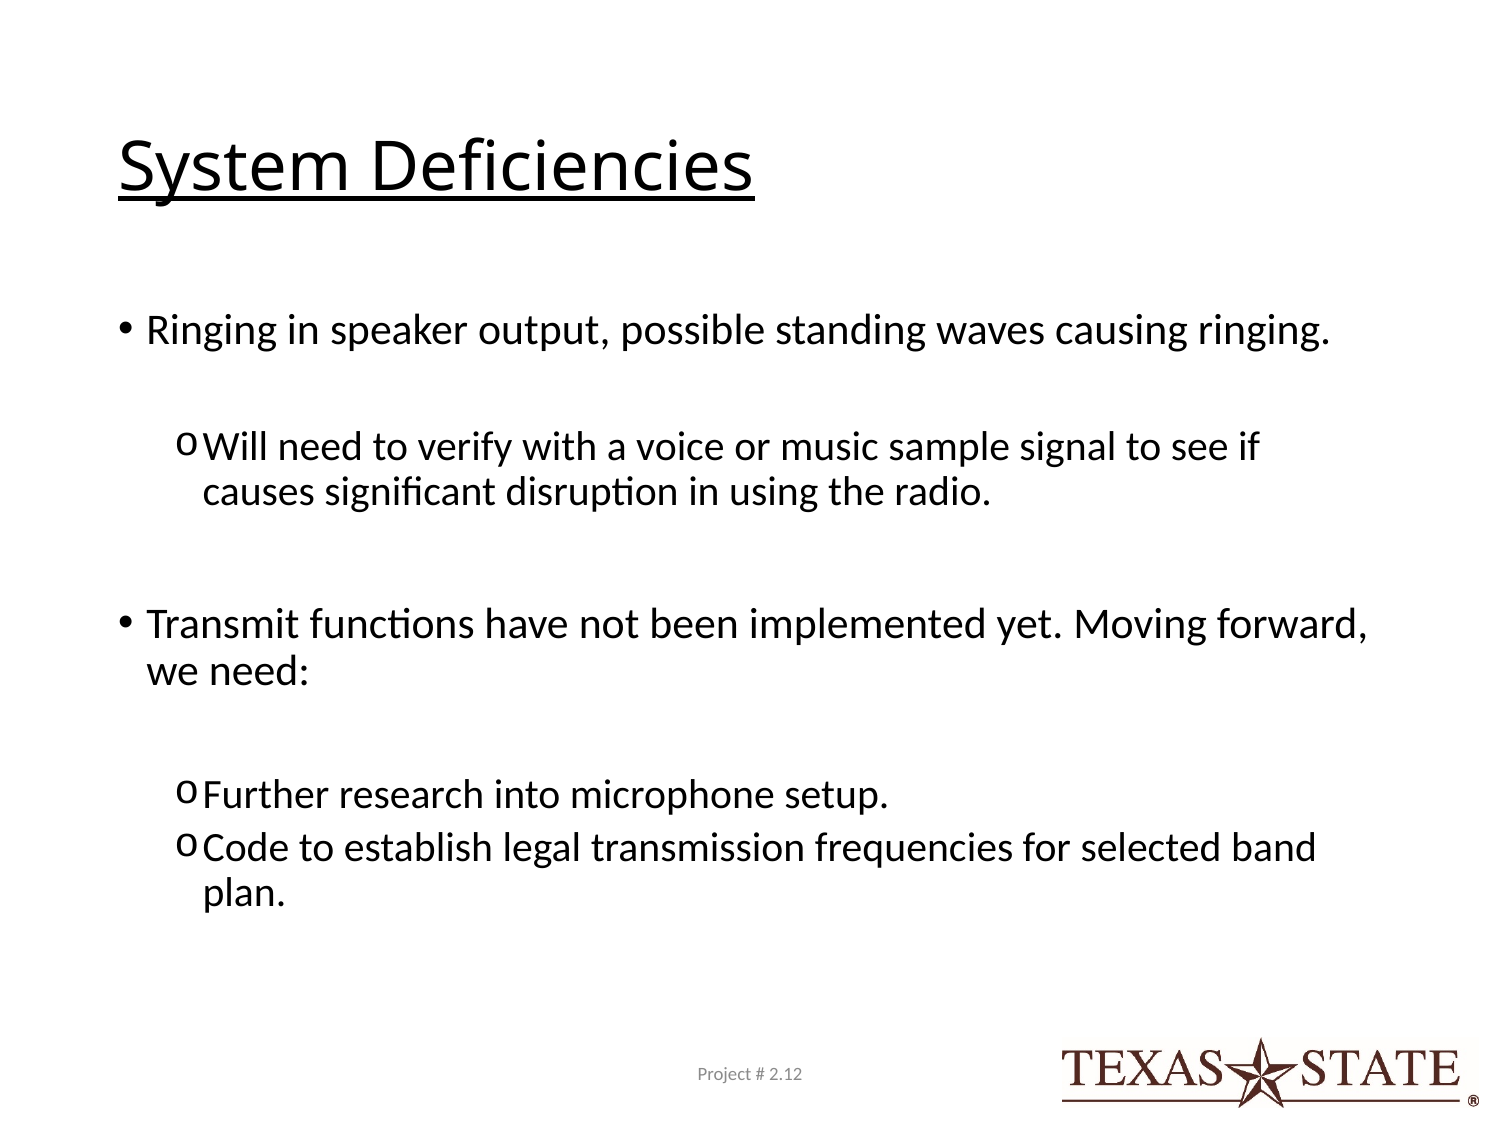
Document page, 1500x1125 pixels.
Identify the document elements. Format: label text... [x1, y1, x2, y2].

picture [1062, 1037, 1479, 1108]
title System Deficiencies [103, 59, 1397, 278]
footer Project # 2.12 [496, 1042, 1004, 1103]
list Ringing in speaker output, possible standing waves causing ringing. Will need to verify with a voice or music sample signal to see if causes significant disruption in using the radio. Transmit functions have not been implemented yet. Moving forward, we need: Further research into microphone setup. Code to establish legal transmission frequencies for selected band plan. [103, 299, 1397, 1014]
